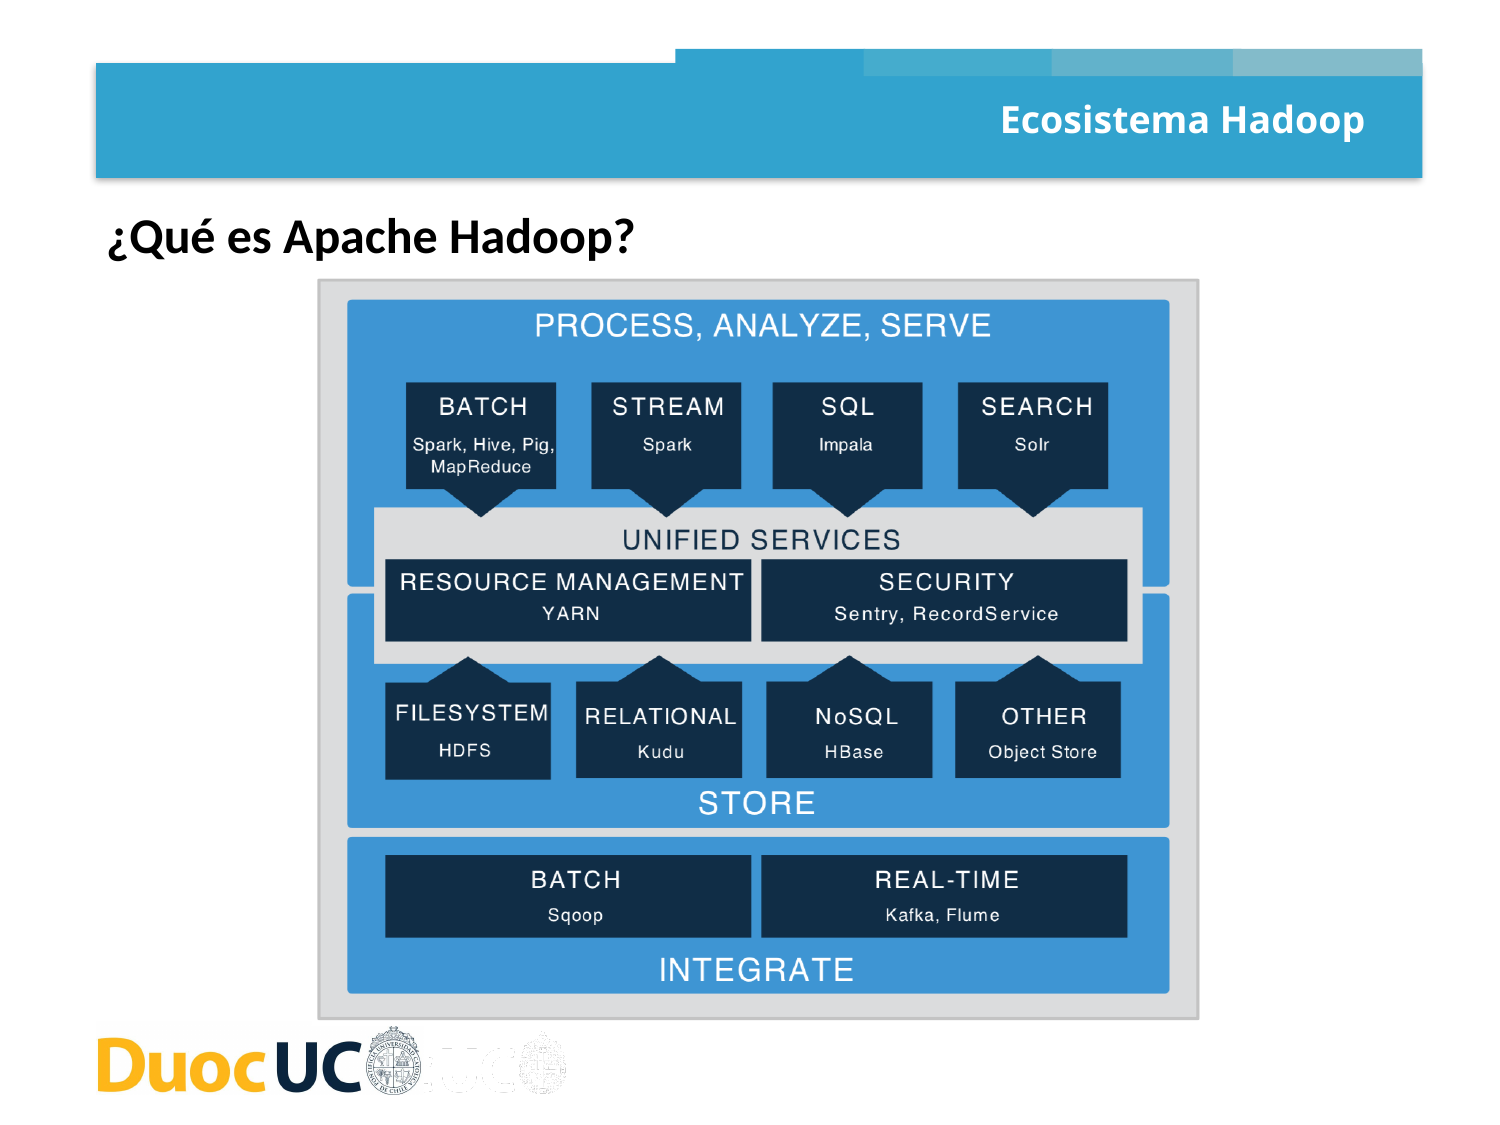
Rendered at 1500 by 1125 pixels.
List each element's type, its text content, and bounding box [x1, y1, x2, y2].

picture [96, 271, 1205, 1095]
text_box Ecosistema Hadoop [847, 88, 1381, 149]
text_box ¿Qué es Apache Hadoop? [91, 196, 1425, 272]
